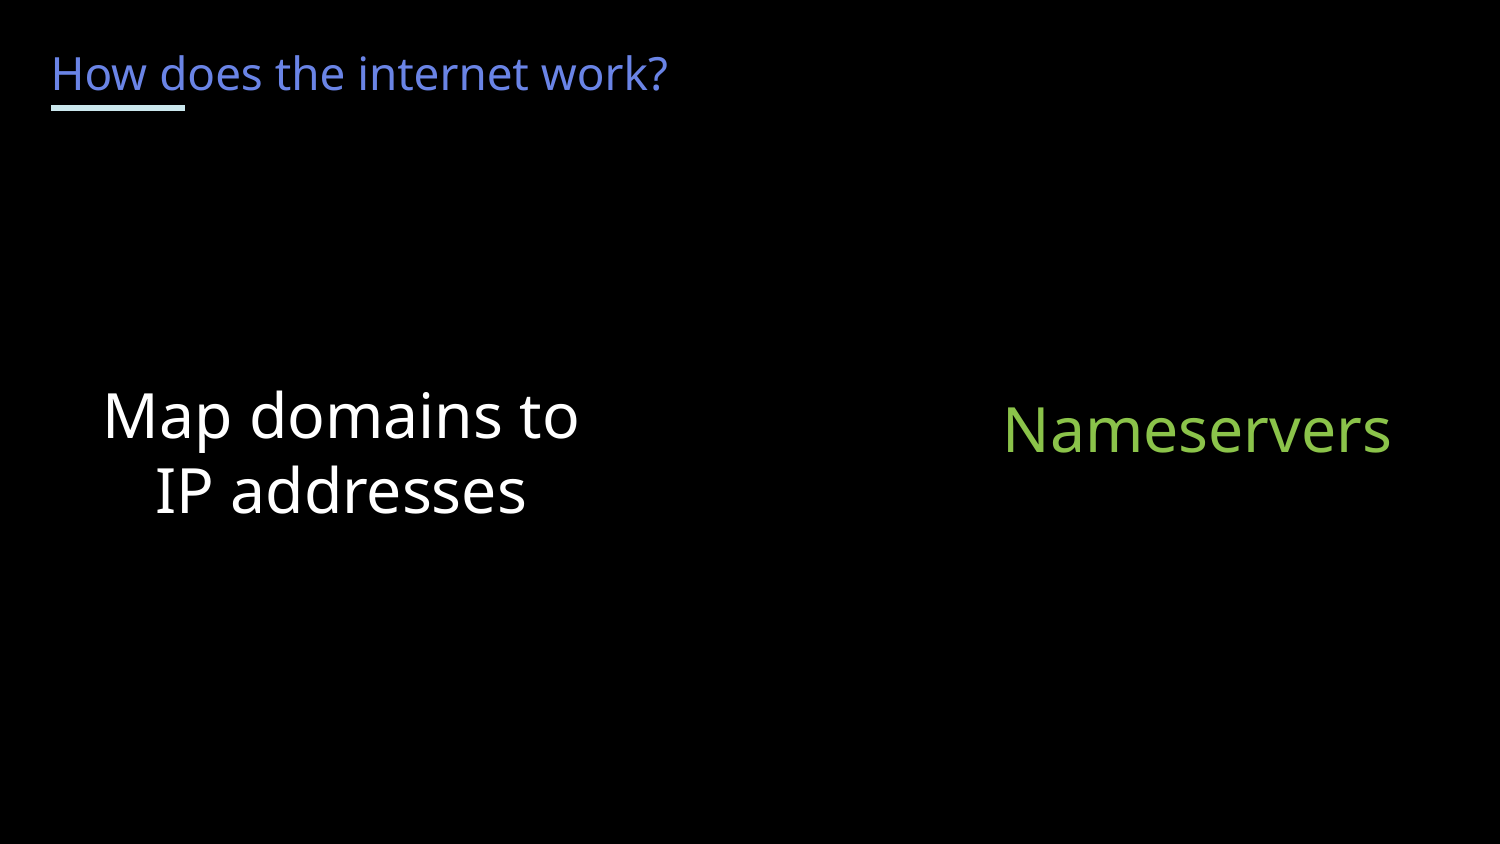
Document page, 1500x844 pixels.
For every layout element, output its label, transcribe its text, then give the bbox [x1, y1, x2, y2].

text_box Map domains to IP addresses [58, 361, 625, 483]
text_box Nameservers [909, 375, 1486, 469]
subtitle How does the internet work? [35, 21, 789, 101]
